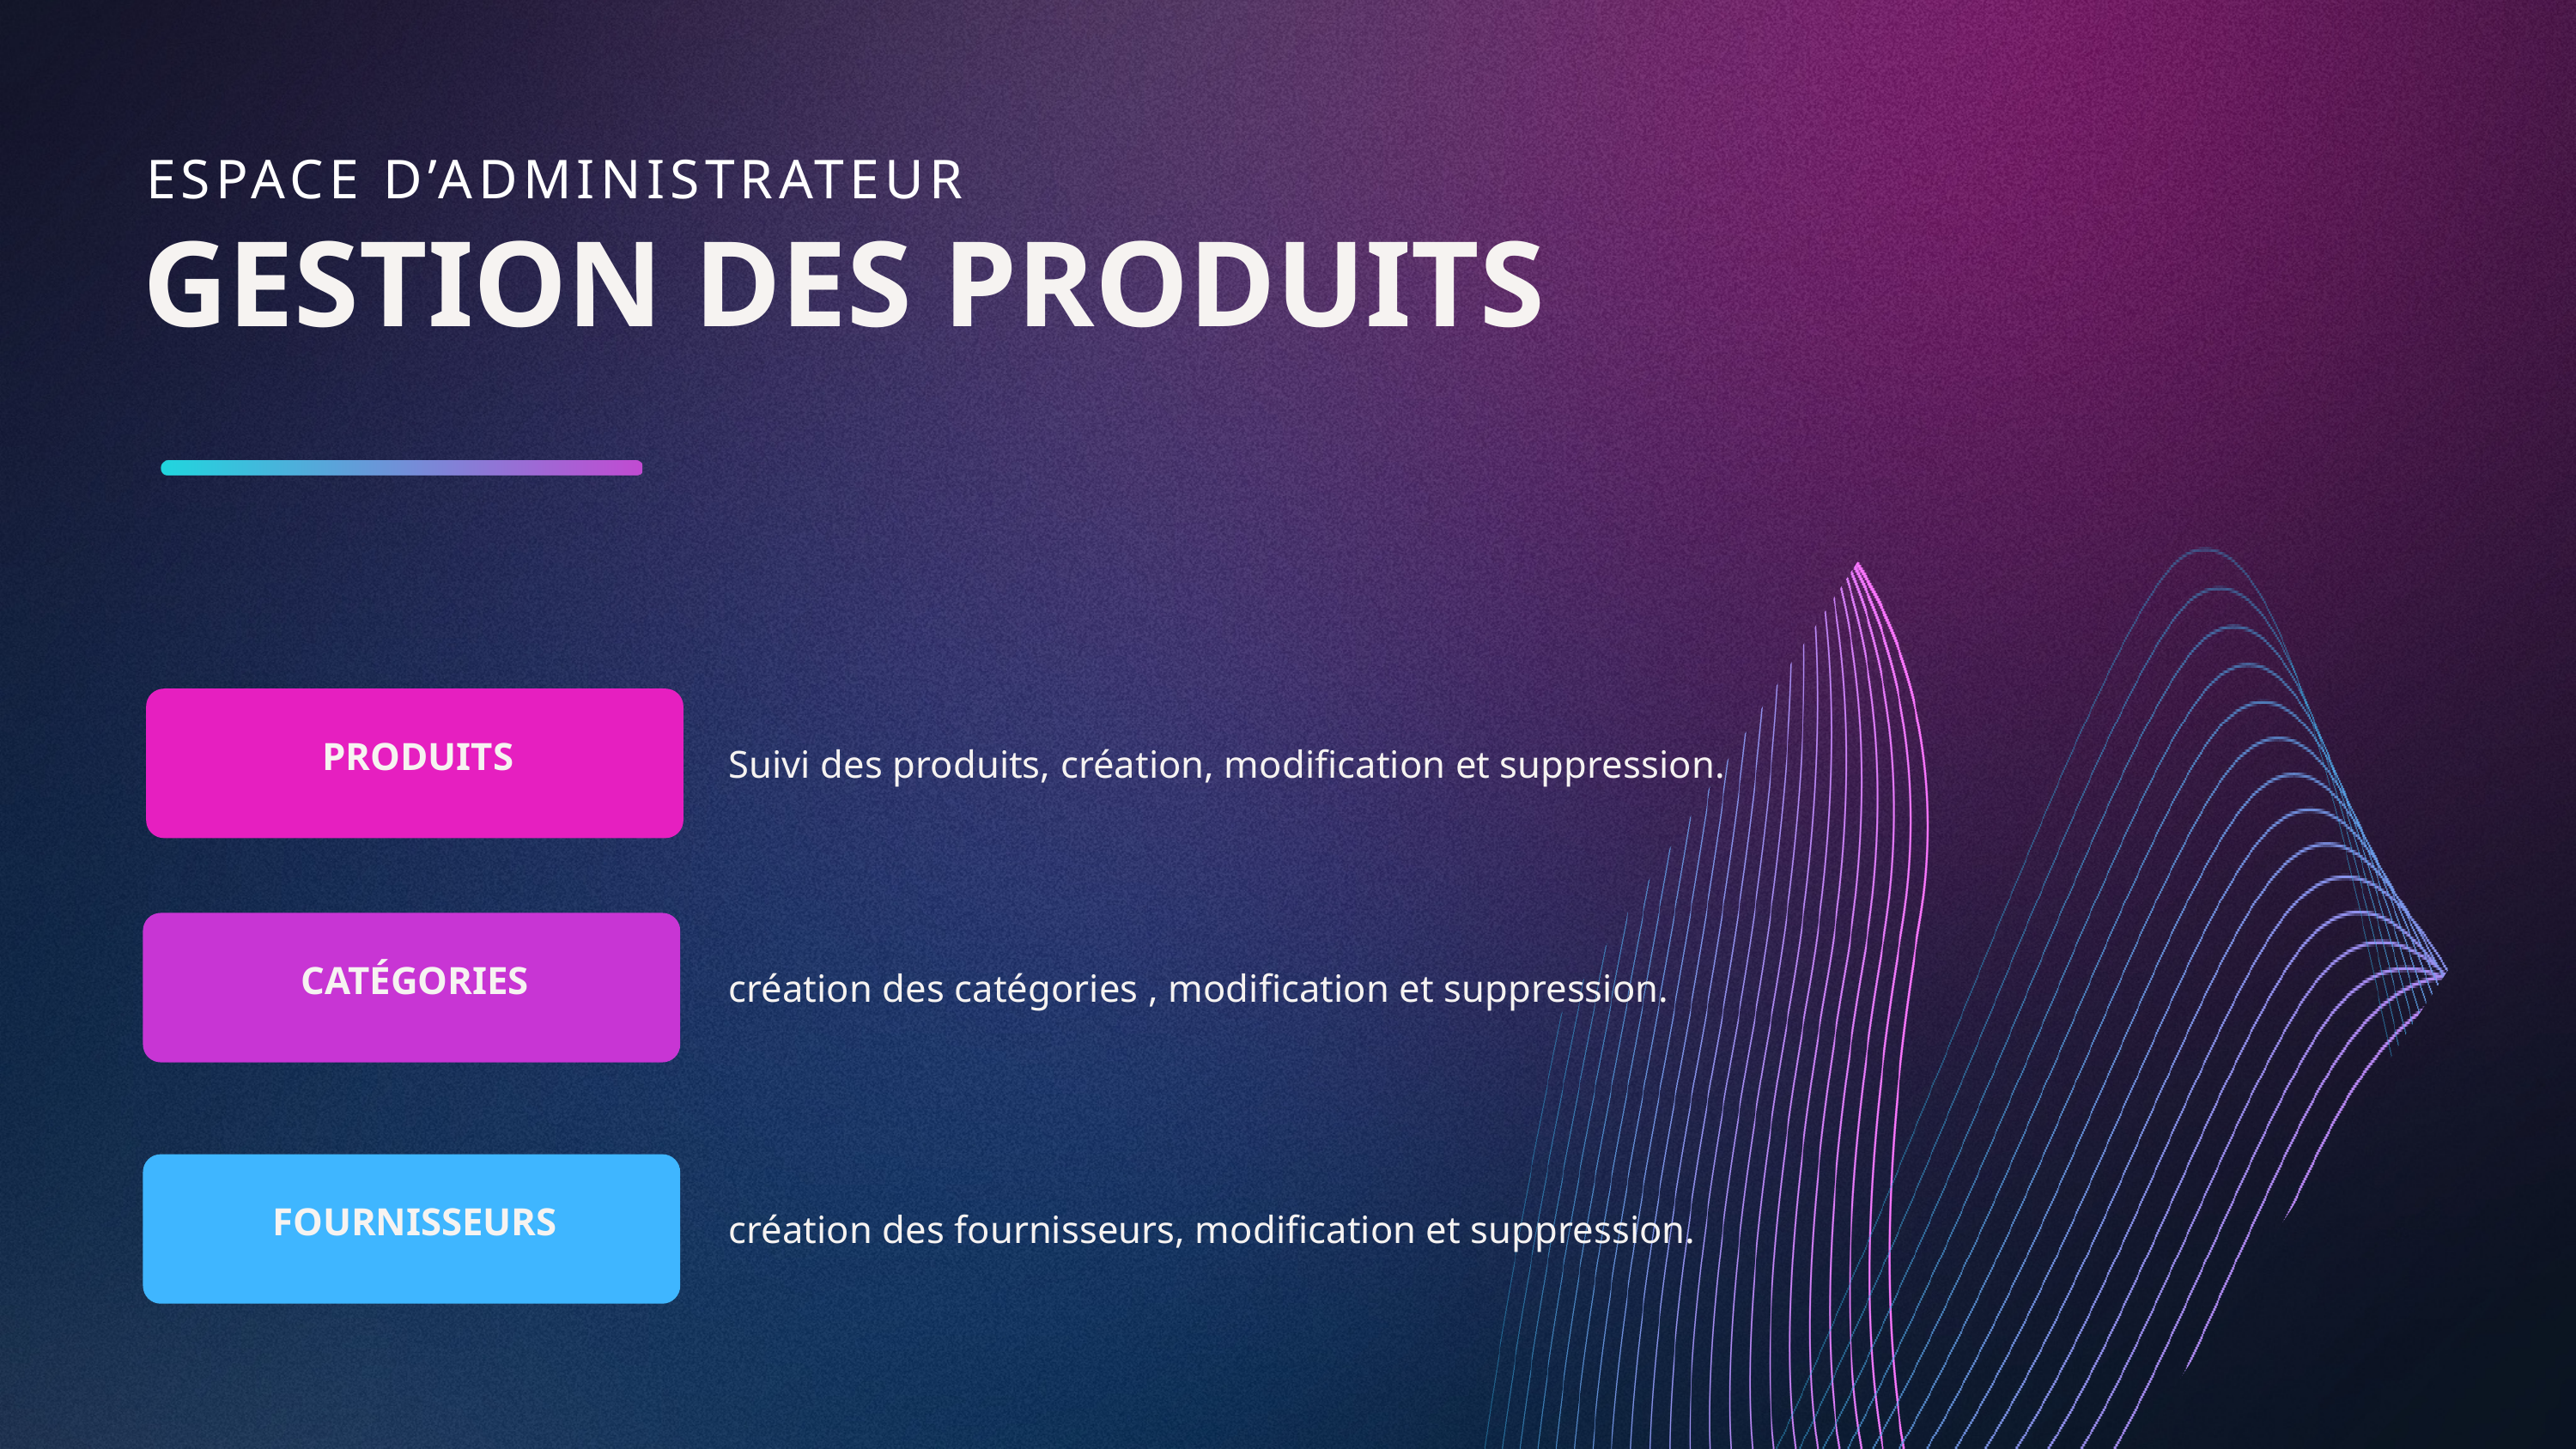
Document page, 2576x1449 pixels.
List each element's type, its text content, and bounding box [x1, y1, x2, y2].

text_box [0, 0, 2225, 1449]
text_box [2135, 777, 2576, 1449]
text_box création des catégories , modification et suppression. [728, 957, 1950, 1010]
text_box Suivi des produits, création, modification et suppression. [728, 732, 1950, 786]
text_box GESTION DES PRODUITS [143, 185, 1799, 350]
text_box [1308, 0, 2576, 1449]
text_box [143, 912, 681, 1063]
text_box [161, 460, 643, 476]
text_box création des fournisseurs, modification et suppression. [728, 1198, 1970, 1252]
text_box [145, 688, 684, 839]
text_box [143, 1154, 681, 1304]
text_box ESPACE D’ADMINISTRATEUR [146, 134, 2026, 209]
